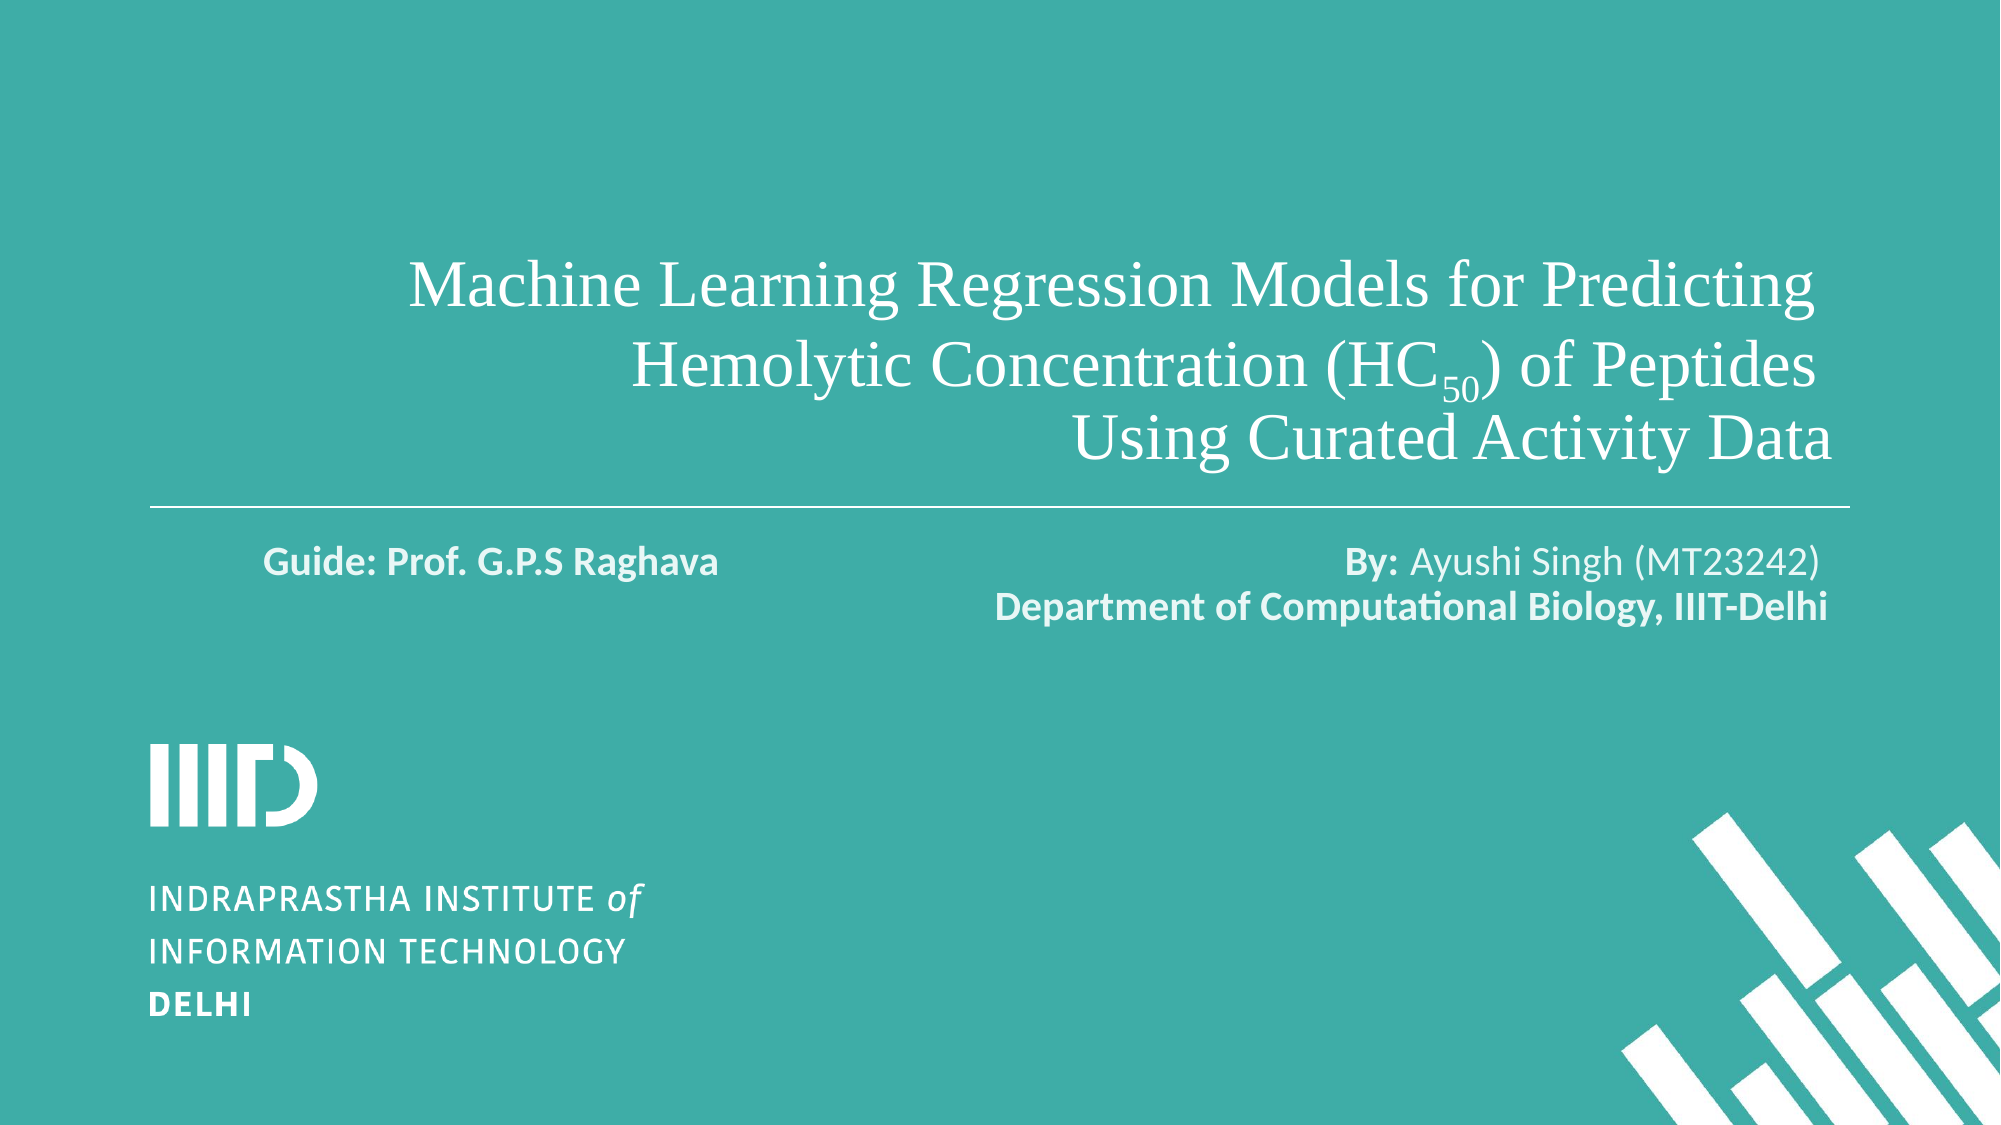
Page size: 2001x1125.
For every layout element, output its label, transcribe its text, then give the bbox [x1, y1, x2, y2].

title Machine Learning Regression Models for Predicting Hemolytic Concentration (HC50) of Peptides Using Curated Activity Data [160, 174, 1850, 483]
picture [150, 743, 645, 1016]
subtitle Guide: Prof. G.P.S Raghava By: Ayushi Singh (MT23242) Department of Computational Biology, IIIT-Delhi [239, 531, 1850, 867]
picture [1593, 779, 2000, 1125]
